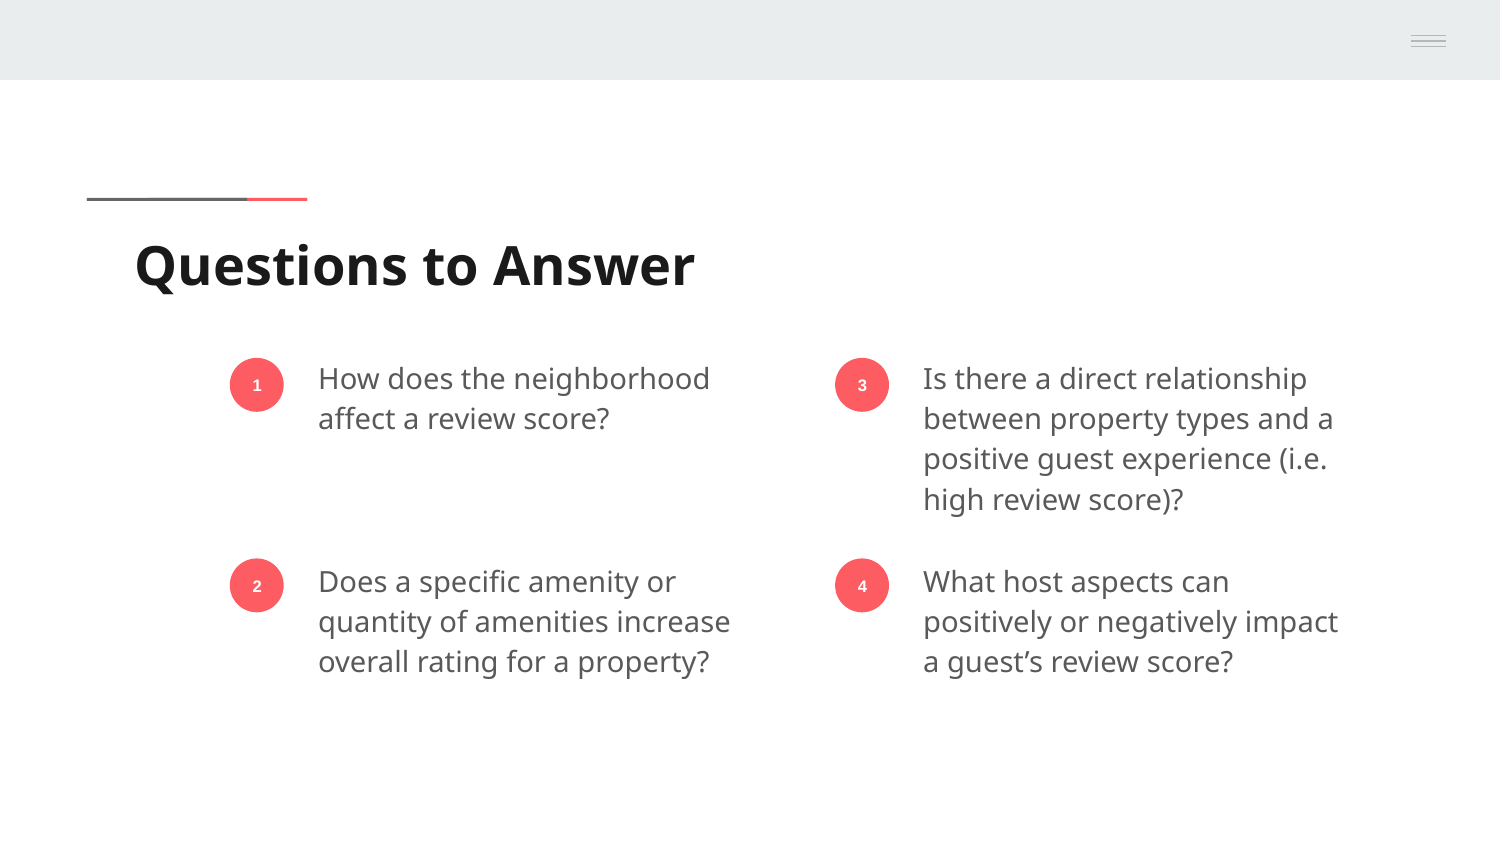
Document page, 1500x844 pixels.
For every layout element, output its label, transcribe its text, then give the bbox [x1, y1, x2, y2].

list How does the neighborhood affect a review score? [303, 340, 768, 513]
list Is there a direct relationship between property types and a positive guest experience (i.e. high review score)? [908, 340, 1373, 513]
text_box 2 [229, 558, 284, 613]
title Questions to Answer [119, 216, 1381, 305]
text_box 4 [835, 558, 890, 613]
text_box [135, 195, 259, 204]
list Does a specific amenity or quantity of amenities increase overall rating for a property? [303, 542, 768, 716]
text_box 3 [835, 357, 890, 412]
list What host aspects can positively or negatively impact a guest’s review score? [908, 542, 1373, 716]
text_box 1 [229, 357, 284, 412]
